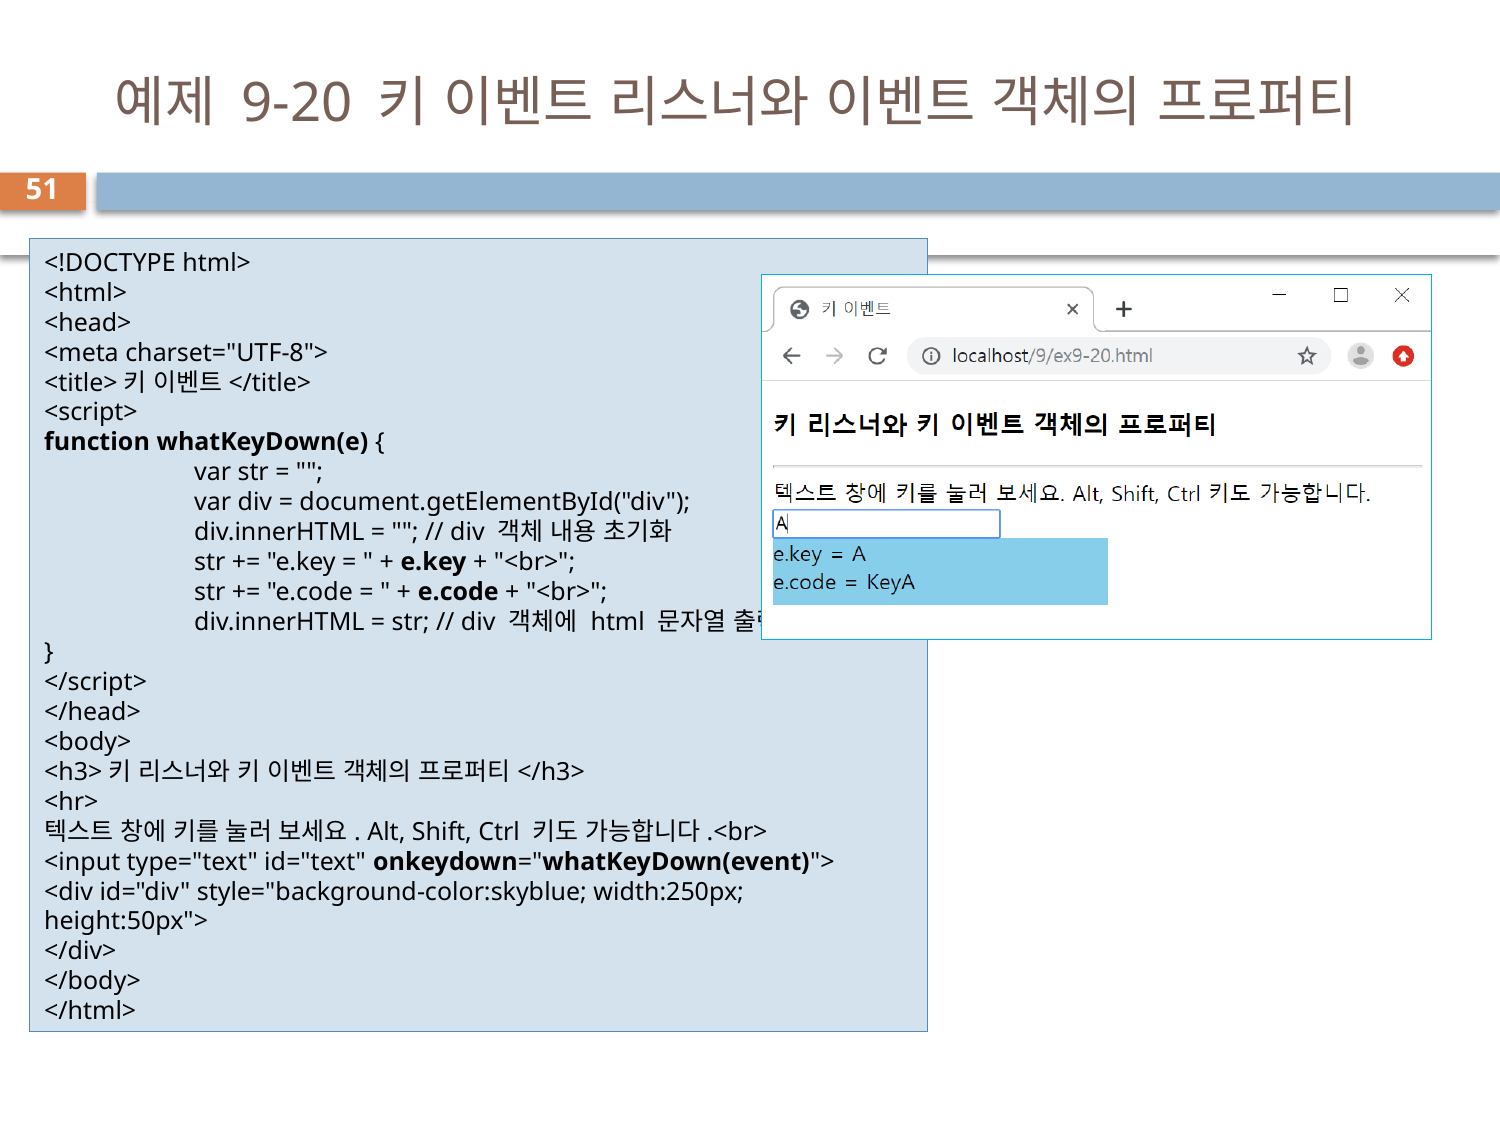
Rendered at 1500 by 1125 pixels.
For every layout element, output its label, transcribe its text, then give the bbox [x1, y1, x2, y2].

title 예제 9-20 키 이벤트 리스너와 이벤트 객체의 프로퍼티 [99, 37, 1438, 161]
text_box <!DOCTYPE html> <html> <head> <meta charset="UTF-8"> <title>키 이벤트</title> <script> function whatKeyDown(e) { var str = ""; var div = document.getElementById("div"); div.innerHTML = ""; // div 객체 내용 초기화 str += "e.key = " + e.key + "<br>"; str += "e.code = " + e.code + "<br>"; div.innerHTML = str; // div 객체에 html 문자열 출력 } </script> </head> <body> <h3>키 리스너와 키 이벤트 객체의 프로퍼티</h3> <hr> 텍스트 창에 키를 눌러 보세요. Alt, Shift, Ctrl 키도 가능합니다.<br> <input type="text" id="text" onkeydown="whatKeyDown(event)"> <div id="div" style="background-color:skyblue; width:250px; height:50px"> </div> </body> </html> [29, 238, 928, 1032]
slide_number 51 [0, 170, 87, 211]
picture [763, 276, 1430, 638]
